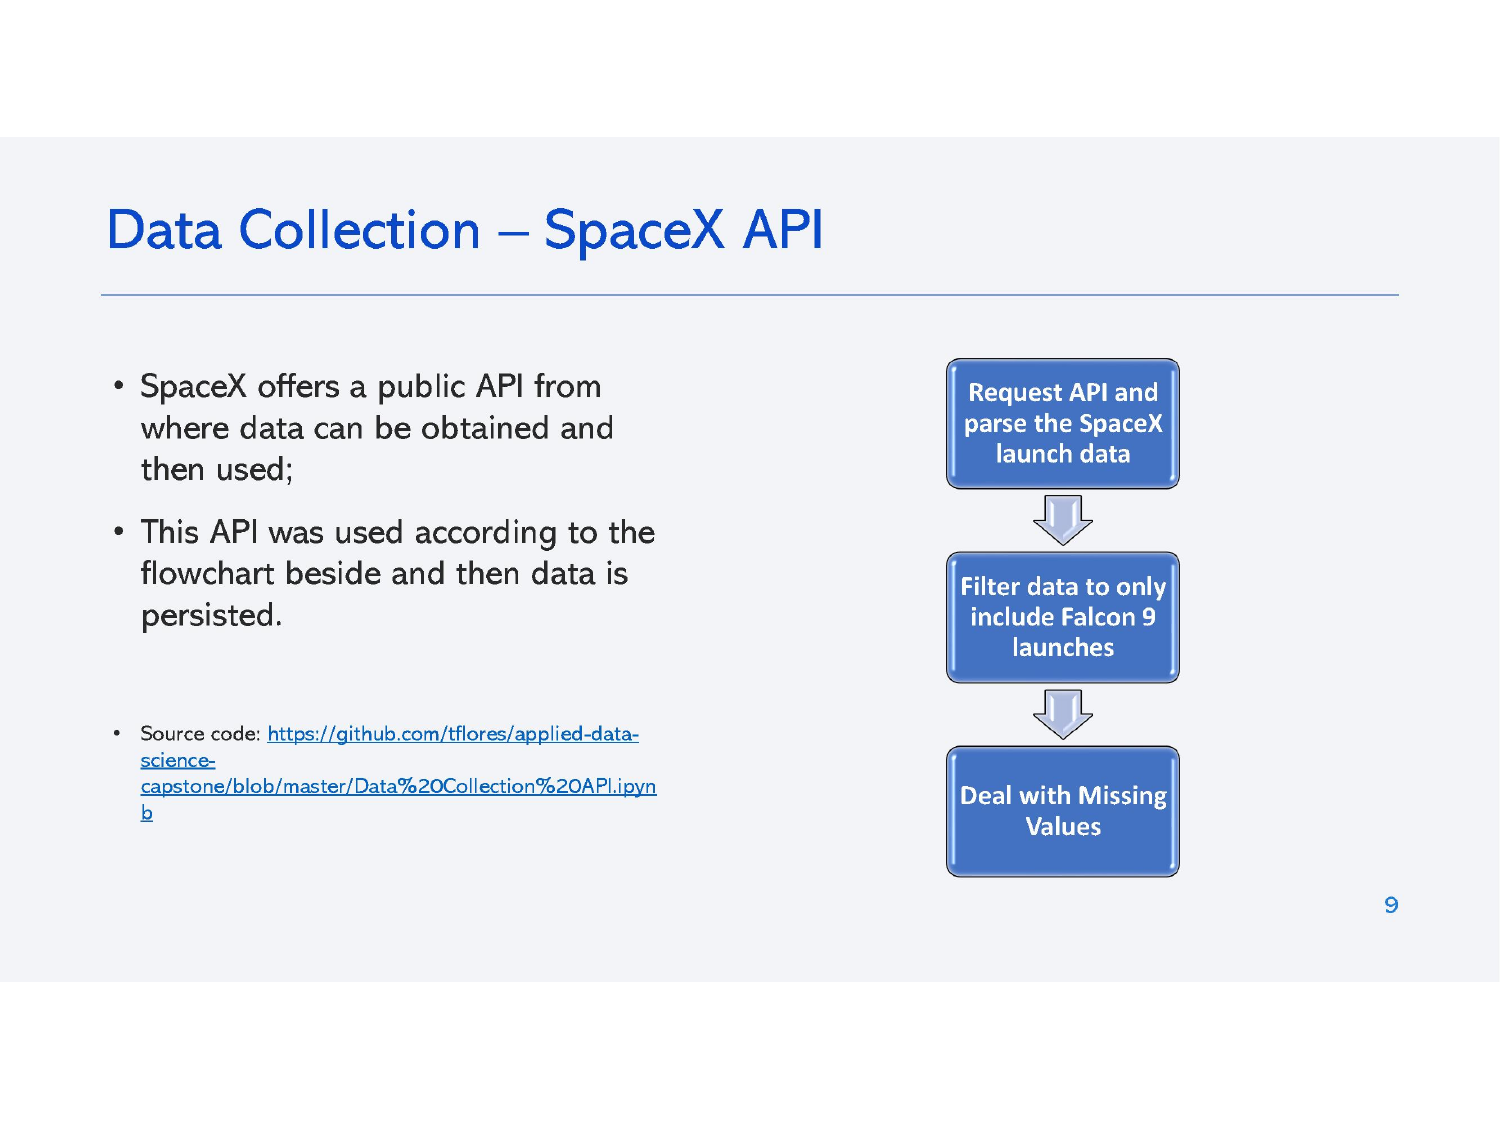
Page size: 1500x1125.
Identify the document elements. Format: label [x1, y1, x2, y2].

picture [0, 137, 1500, 982]
